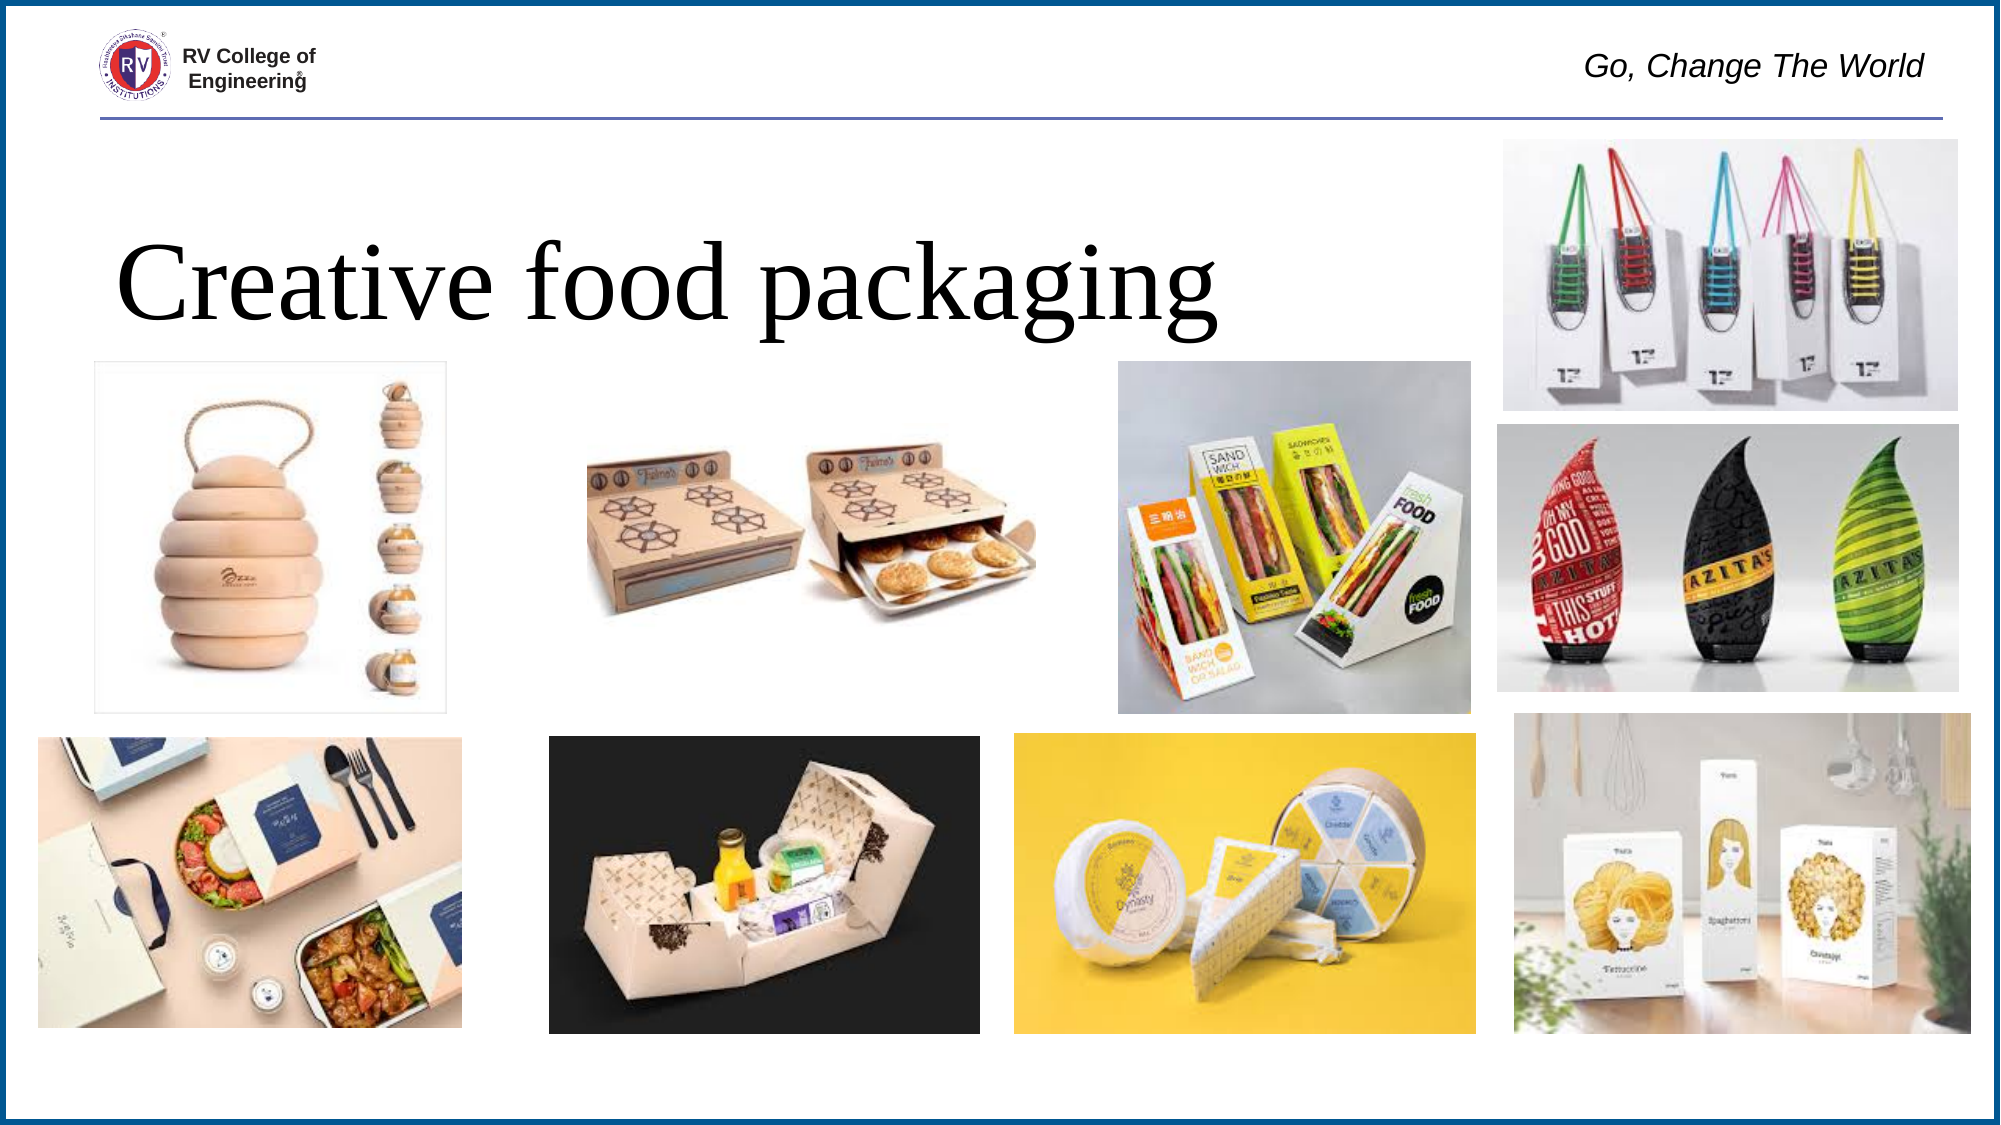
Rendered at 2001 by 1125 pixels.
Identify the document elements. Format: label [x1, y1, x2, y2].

picture [38, 737, 463, 1029]
picture [1014, 733, 1476, 1034]
picture [587, 422, 1037, 648]
picture [94, 361, 447, 714]
picture [1513, 713, 1972, 1035]
picture [549, 736, 980, 1035]
picture [1118, 361, 1471, 714]
text_box [0, 0, 2000, 1125]
picture [1497, 424, 1959, 692]
picture [1502, 139, 1958, 411]
